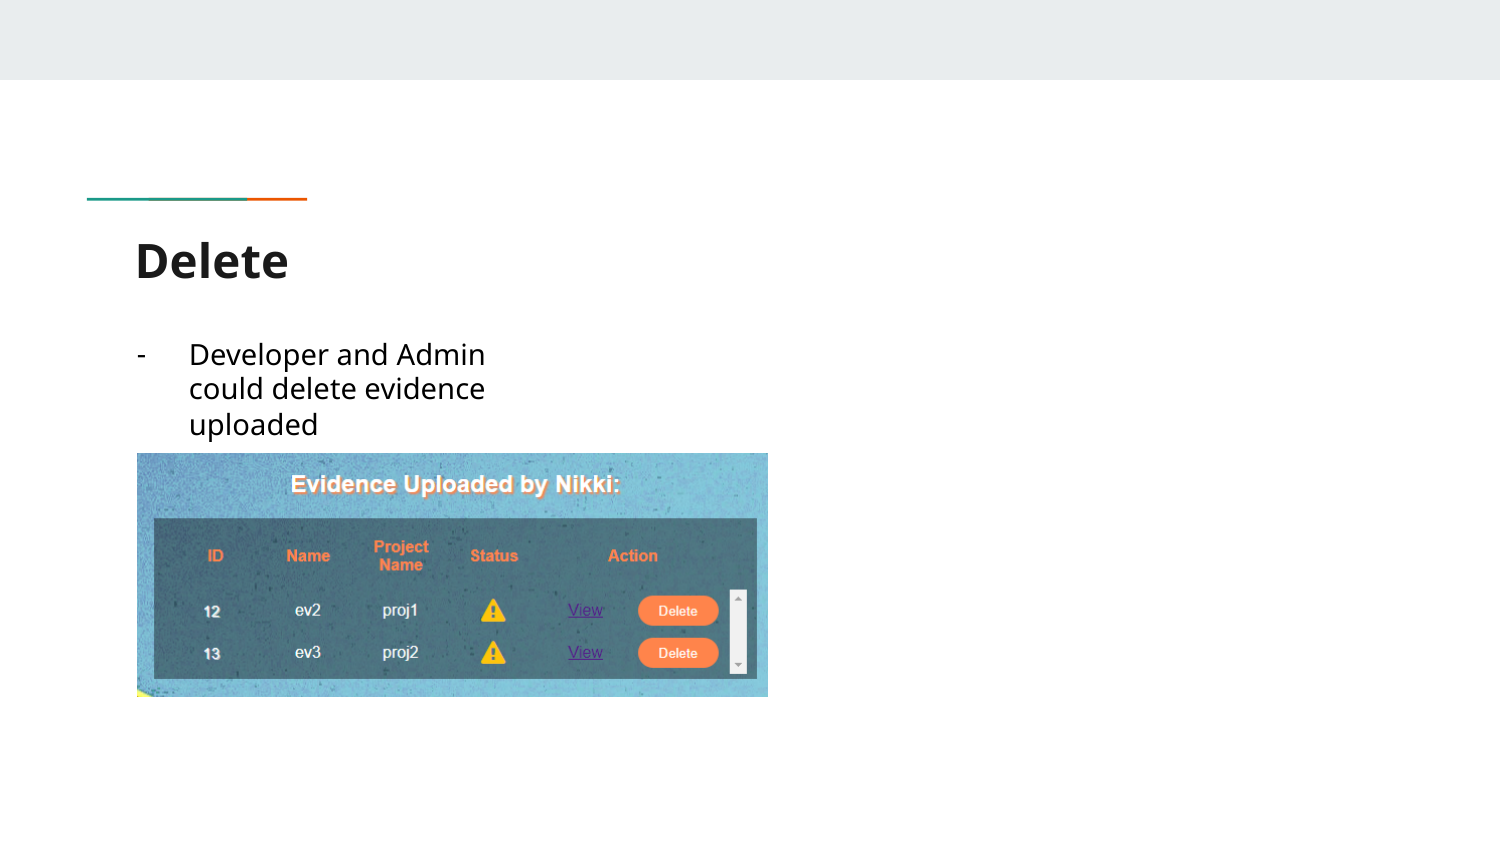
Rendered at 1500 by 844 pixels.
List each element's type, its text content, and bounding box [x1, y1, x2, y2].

text_box Developer and Admin could delete evidence uploaded [98, 320, 578, 456]
title Delete [119, 216, 1381, 305]
picture [137, 452, 768, 698]
